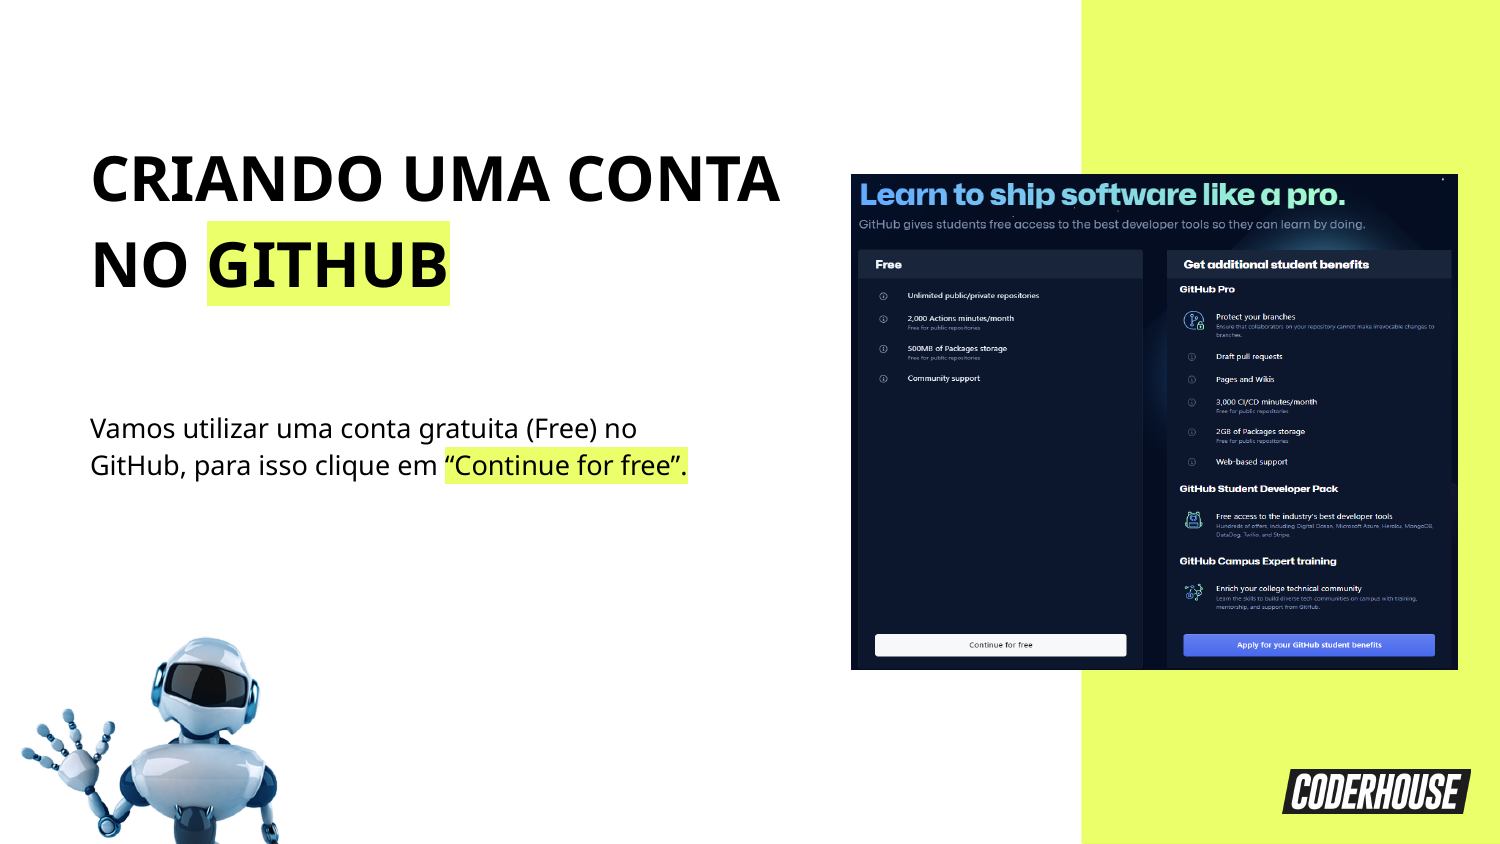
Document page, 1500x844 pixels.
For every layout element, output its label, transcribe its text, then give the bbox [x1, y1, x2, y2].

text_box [850, 174, 1458, 670]
picture [1281, 769, 1471, 814]
text_box Vamos utilizar uma conta gratuita (Free) no GitHub, para isso clique em “Continue for free”. [75, 391, 709, 567]
text_box CRIANDO UMA CONTA NO GITHUB [75, 113, 851, 316]
picture [0, 0, 1081, 844]
